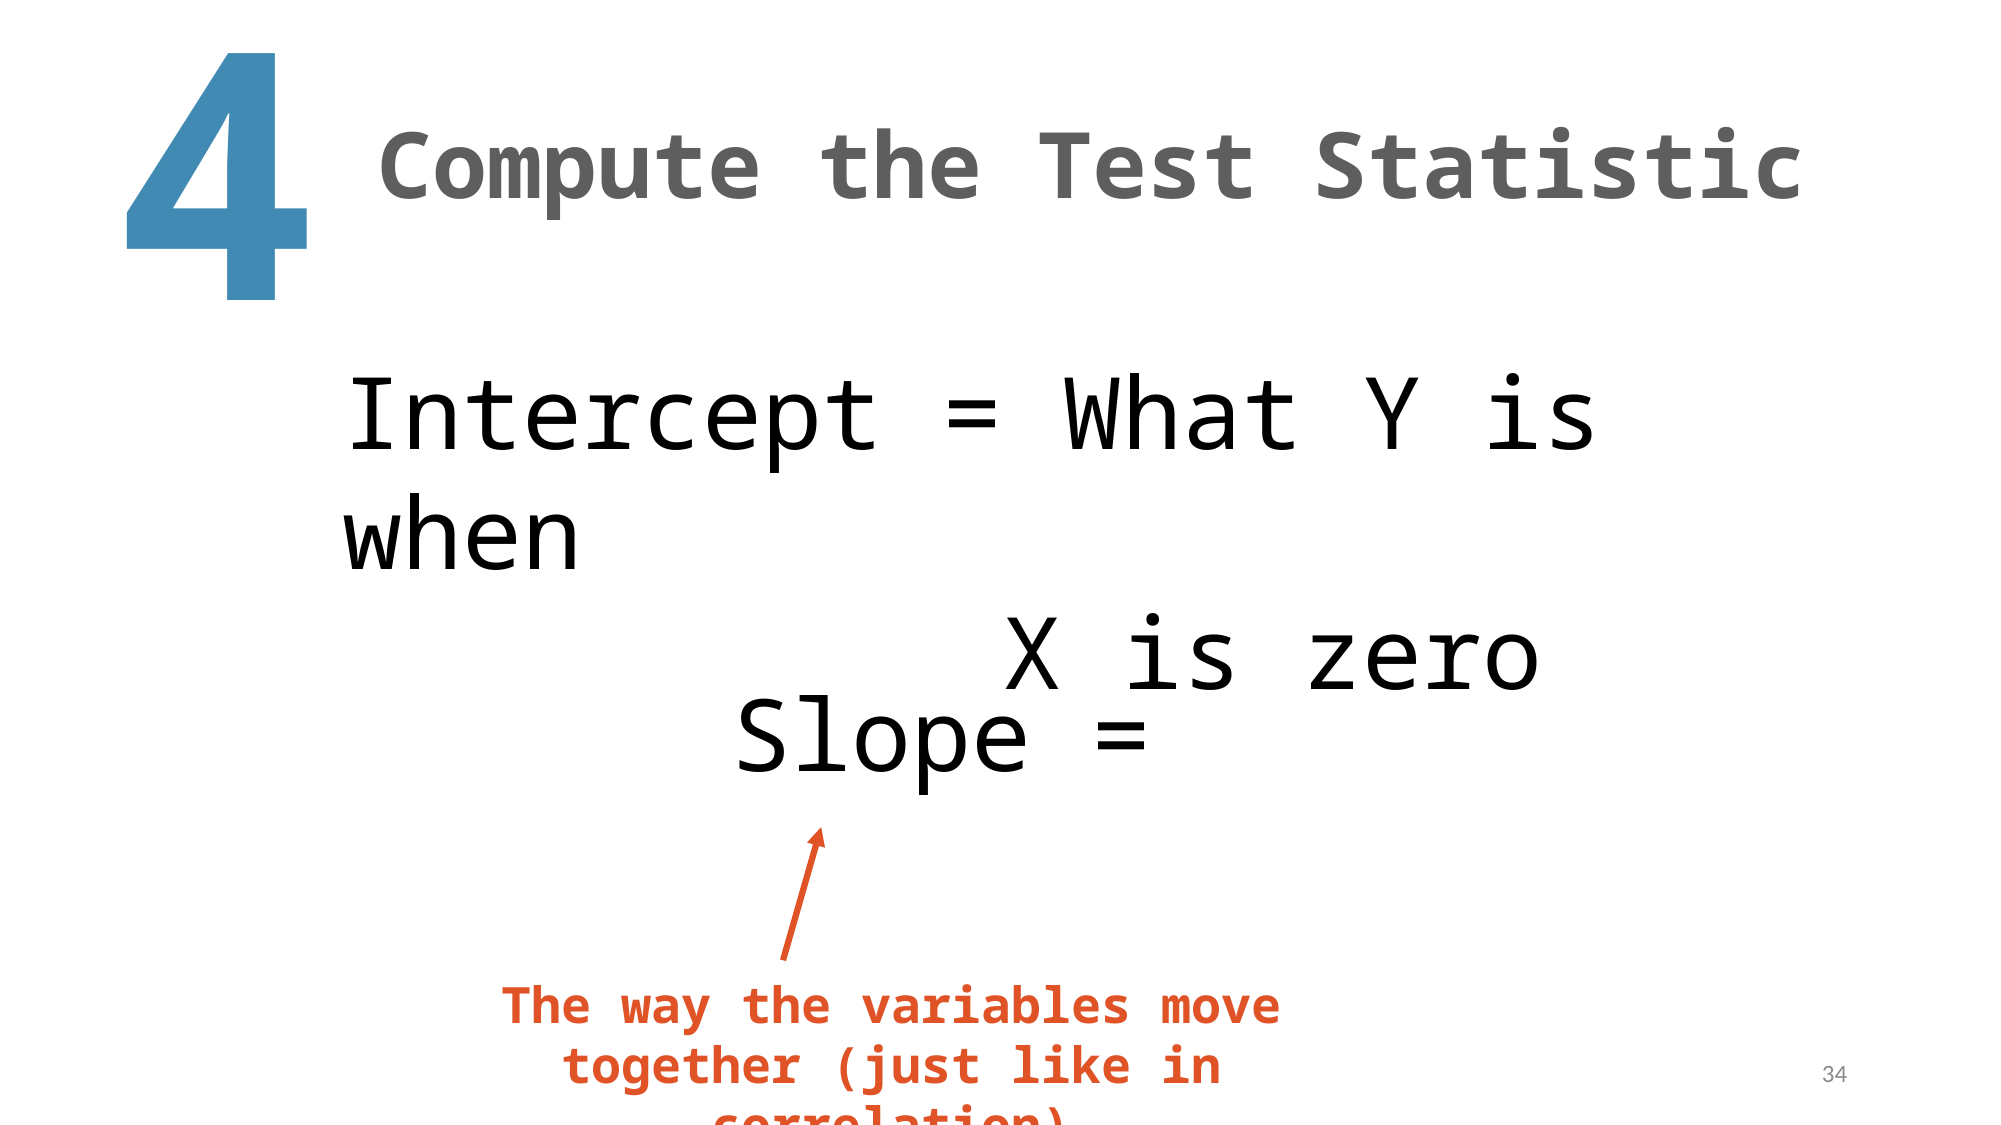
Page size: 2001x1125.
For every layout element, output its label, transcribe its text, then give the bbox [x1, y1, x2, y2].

text_box The way the variables move together (just like in correlation) [370, 966, 1413, 1125]
text_box 4 [98, 0, 336, 378]
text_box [782, 826, 822, 961]
slide_number 34 [1413, 1042, 1863, 1103]
title Compute the Test Statistic [362, 59, 1863, 278]
text_box Intercept = What Y is when X is zero [327, 342, 1813, 717]
